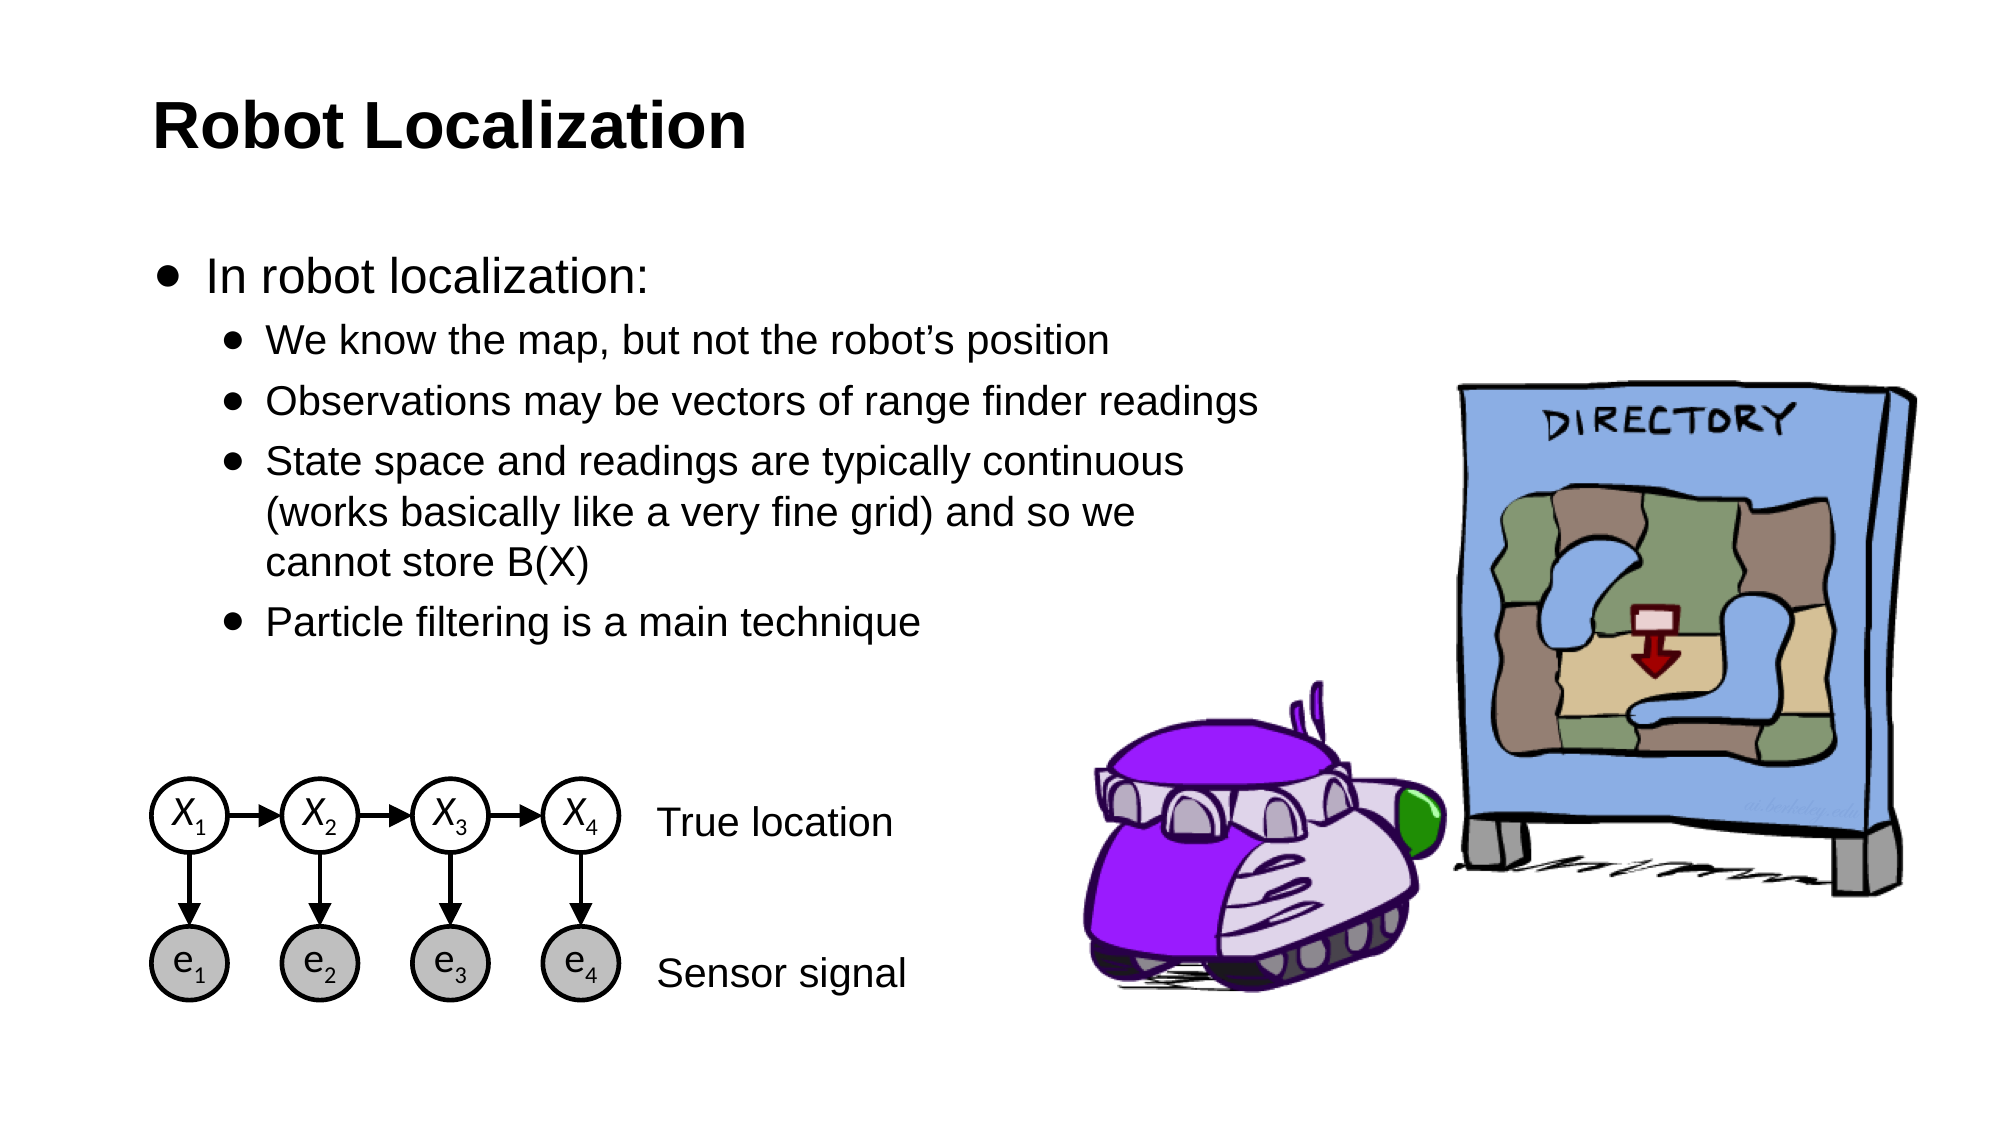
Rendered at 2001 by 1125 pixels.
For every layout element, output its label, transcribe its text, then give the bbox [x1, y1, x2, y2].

list In robot localization: We know the map, but not the robot’s position Observations may be vectors of range finder readings State space and readings are typically continuous (works basically like a very fine grid) and so we cannot store B(X) Particle filtering is a main technique [138, 235, 1276, 978]
title Robot Localization [137, 59, 1863, 194]
text_box Sensor signal [641, 938, 932, 1004]
picture [1023, 324, 1938, 1004]
text_box True location [641, 788, 932, 853]
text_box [151, 778, 619, 1001]
